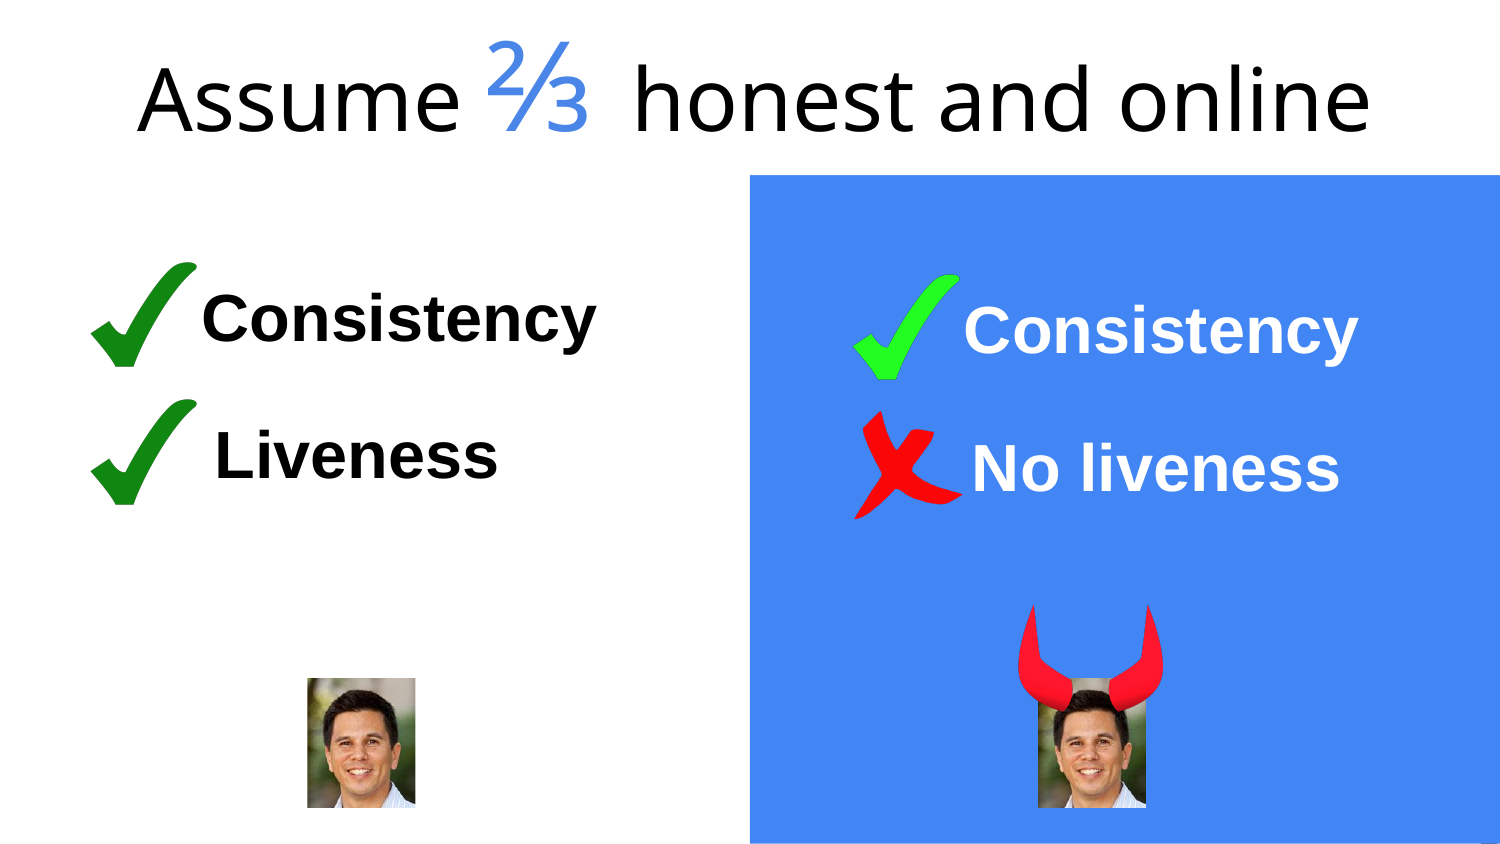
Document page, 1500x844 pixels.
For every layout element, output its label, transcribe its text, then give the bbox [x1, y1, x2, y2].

picture [88, 397, 198, 507]
picture [854, 411, 963, 519]
picture [307, 678, 416, 809]
text_box [794, 527, 1176, 830]
picture [851, 272, 961, 382]
text_box No liveness [961, 409, 1378, 520]
text_box [846, 270, 965, 390]
text_box Liveness [198, 397, 578, 507]
text_box [848, 408, 967, 527]
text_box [0, 0, 1500, 176]
picture [88, 260, 198, 369]
picture [800, 529, 1171, 821]
text_box Consistency [197, 259, 628, 370]
text_box Consistency [961, 272, 1391, 382]
